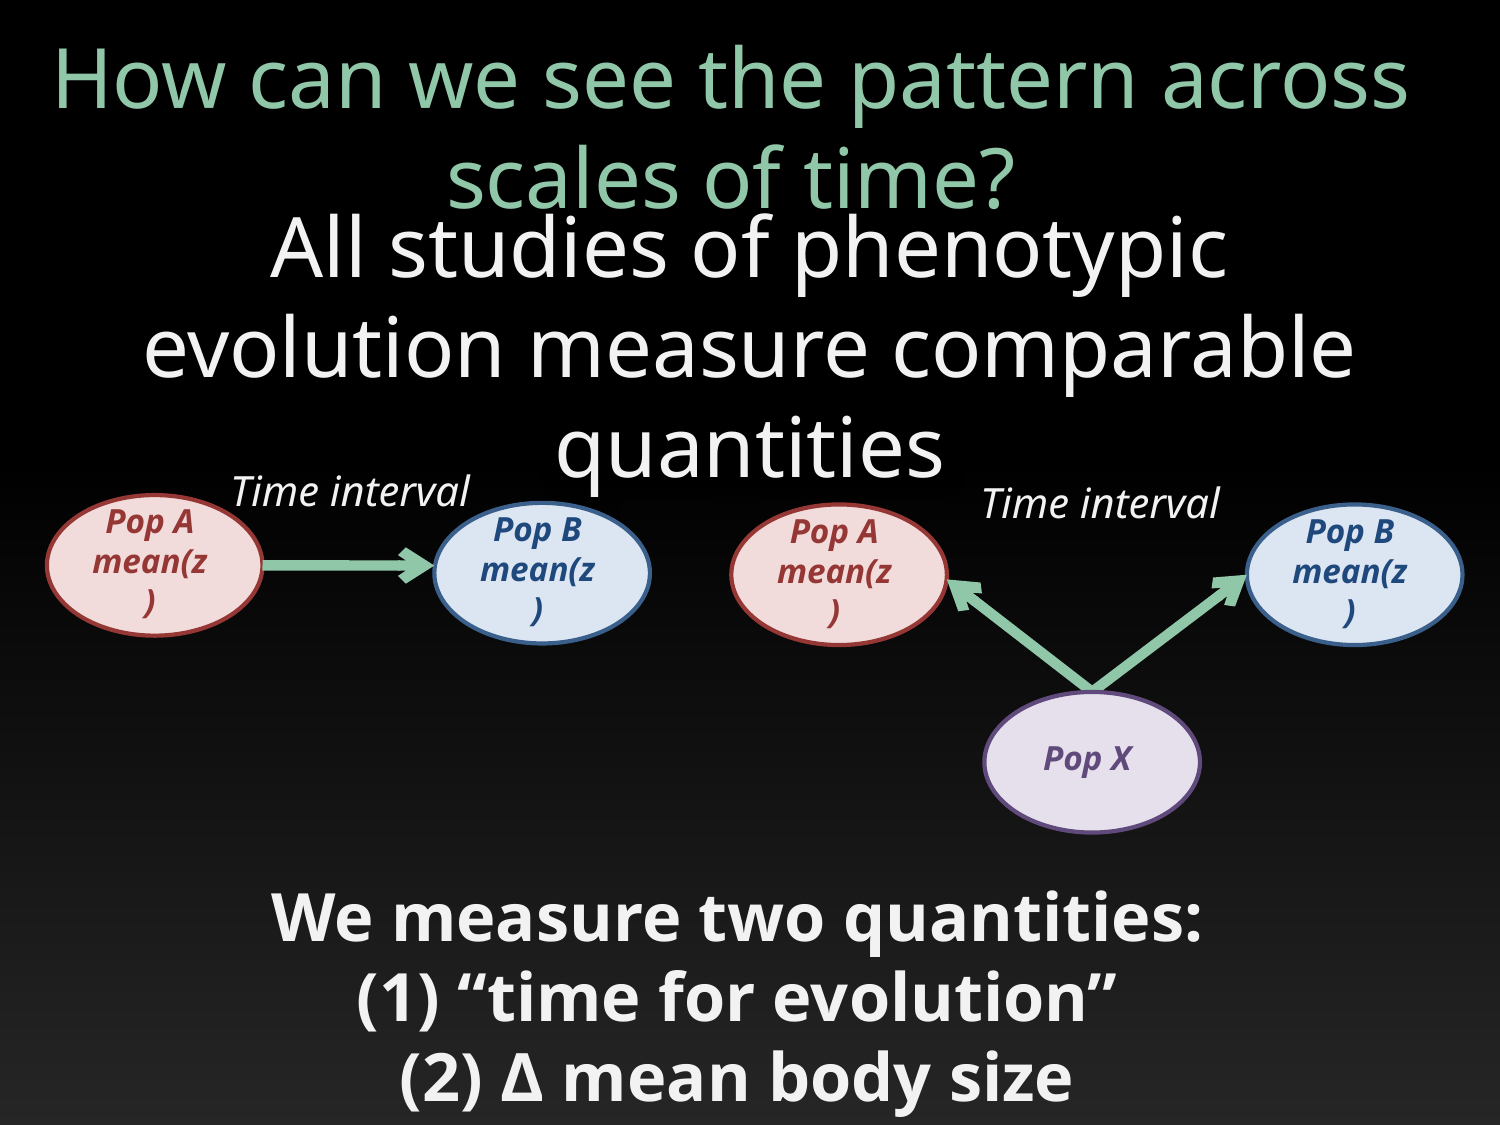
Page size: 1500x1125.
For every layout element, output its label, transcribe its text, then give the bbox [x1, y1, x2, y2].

text_box All studies of phenotypic evolution measure comparable quantities [74, 249, 1425, 438]
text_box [46, 494, 263, 636]
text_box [731, 504, 948, 646]
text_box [1246, 504, 1463, 646]
text_box We measure two quantities: (1) “time for evolution” (2) Δ mean body size [237, 1012, 1238, 1125]
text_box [963, 562, 1077, 709]
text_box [984, 691, 1201, 833]
text_box Time interval [112, 443, 588, 538]
text_box Time interval [862, 456, 1338, 550]
title How can we see the pattern across scales of time? [0, 62, 1463, 188]
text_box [1110, 555, 1229, 711]
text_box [434, 502, 651, 644]
list [150, 345, 1338, 1038]
